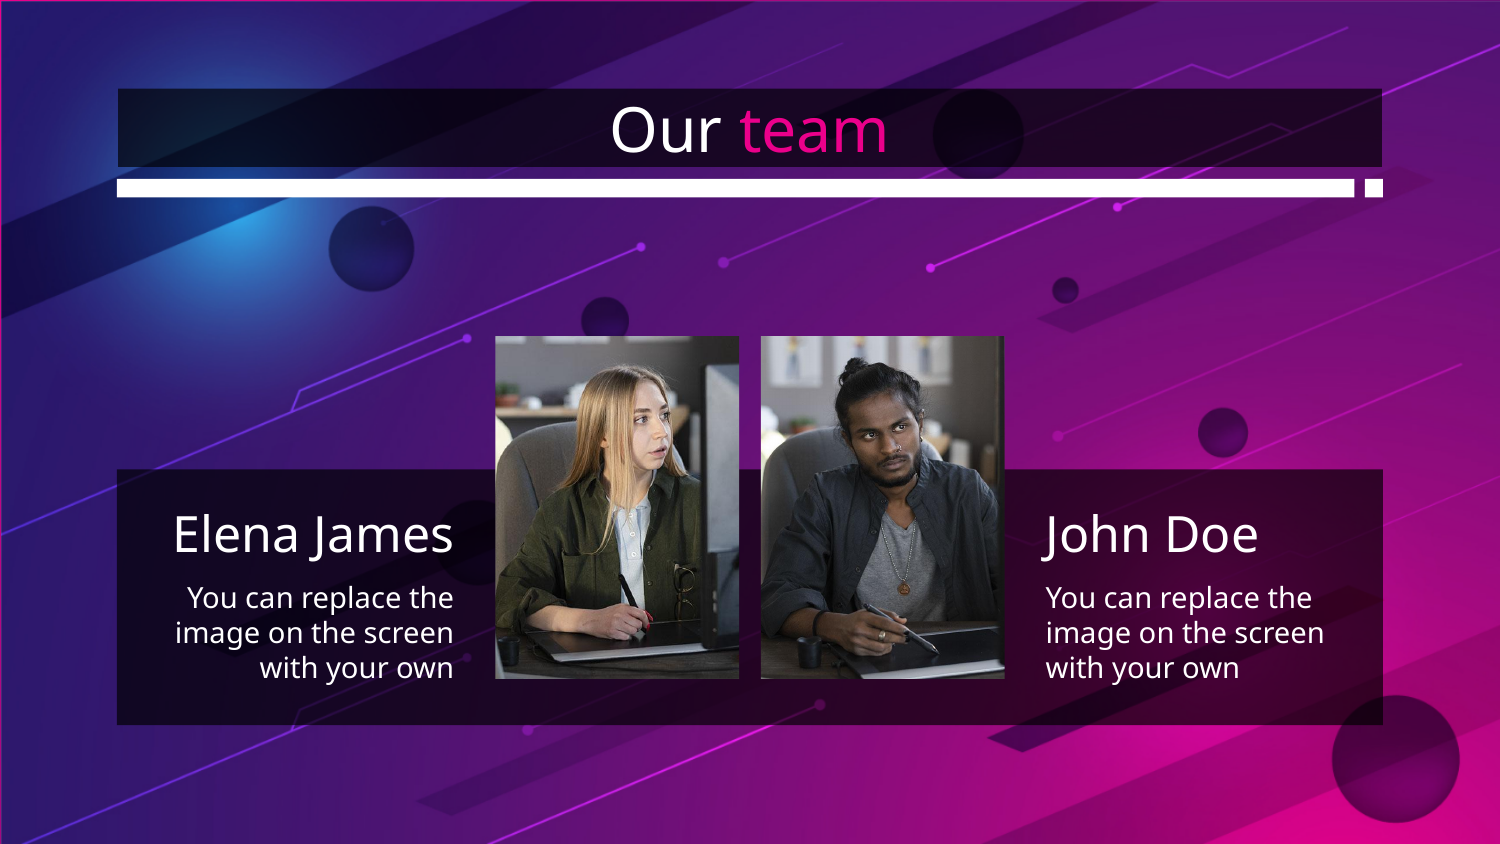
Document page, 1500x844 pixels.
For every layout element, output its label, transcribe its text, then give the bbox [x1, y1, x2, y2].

subtitle John Doe [1030, 499, 1382, 578]
picture [2, 2, 1500, 844]
title Our team [118, 88, 1382, 167]
subtitle Elena James [118, 499, 470, 578]
subtitle You can replace the image on the screen with your own [1030, 578, 1382, 679]
subtitle You can replace the image on the screen with your own [118, 578, 470, 679]
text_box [116, 178, 1384, 198]
